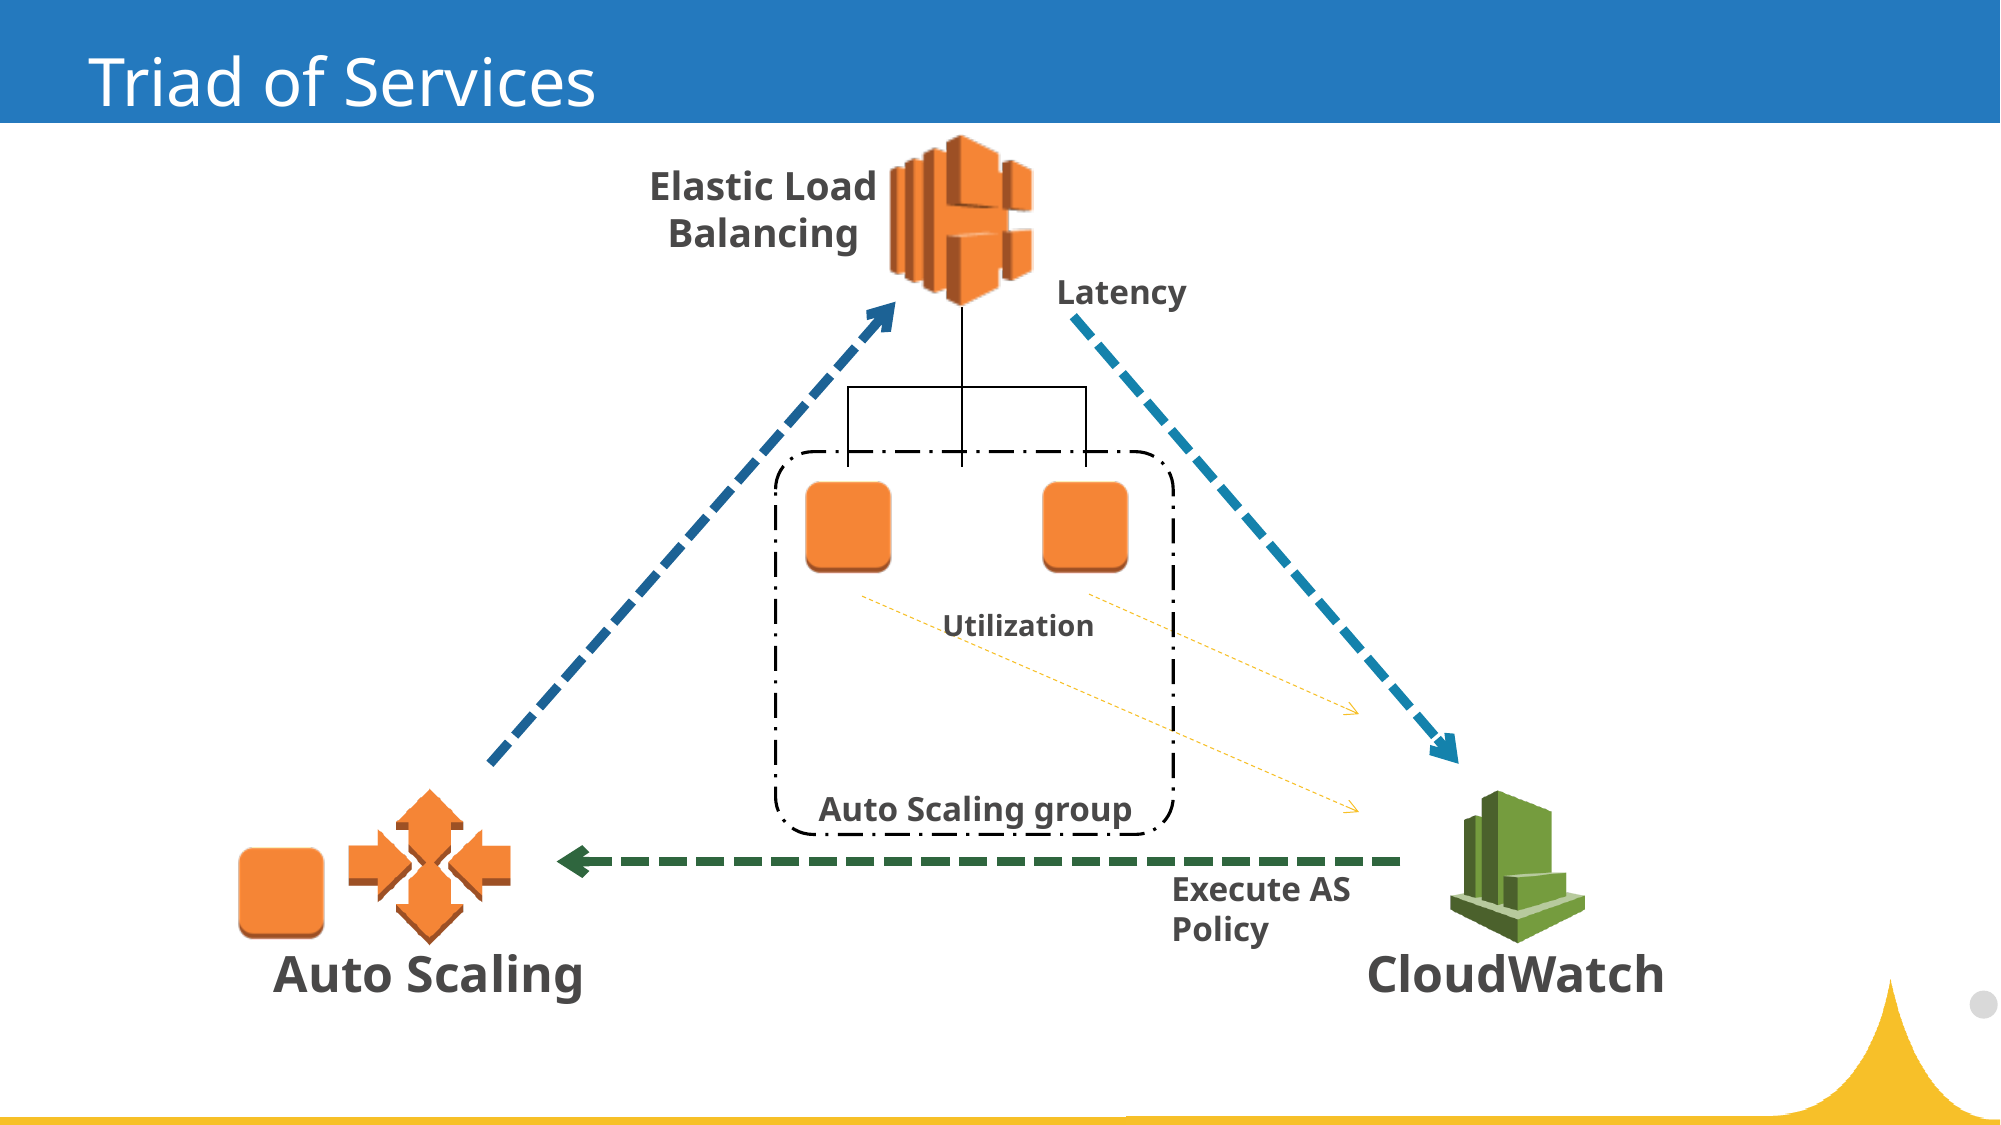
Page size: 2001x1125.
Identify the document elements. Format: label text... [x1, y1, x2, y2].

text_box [824, 330, 943, 445]
text_box Latency [1041, 263, 1202, 319]
text_box Elastic Load Balancing [606, 161, 889, 256]
text_box CloudWatch [1359, 942, 1674, 1003]
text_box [1073, 316, 1459, 764]
title Triad of Services [73, 25, 1869, 145]
picture [1025, 467, 1146, 588]
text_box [943, 325, 1104, 450]
text_box [1969, 990, 1999, 1020]
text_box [1174, 596, 1360, 813]
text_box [489, 301, 896, 764]
picture [1126, 787, 2001, 1125]
text_box Auto Scaling [272, 942, 587, 1003]
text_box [775, 451, 1174, 837]
text_box Execute AS Policy [1156, 860, 1454, 956]
picture [889, 134, 1034, 308]
picture [221, 763, 533, 970]
